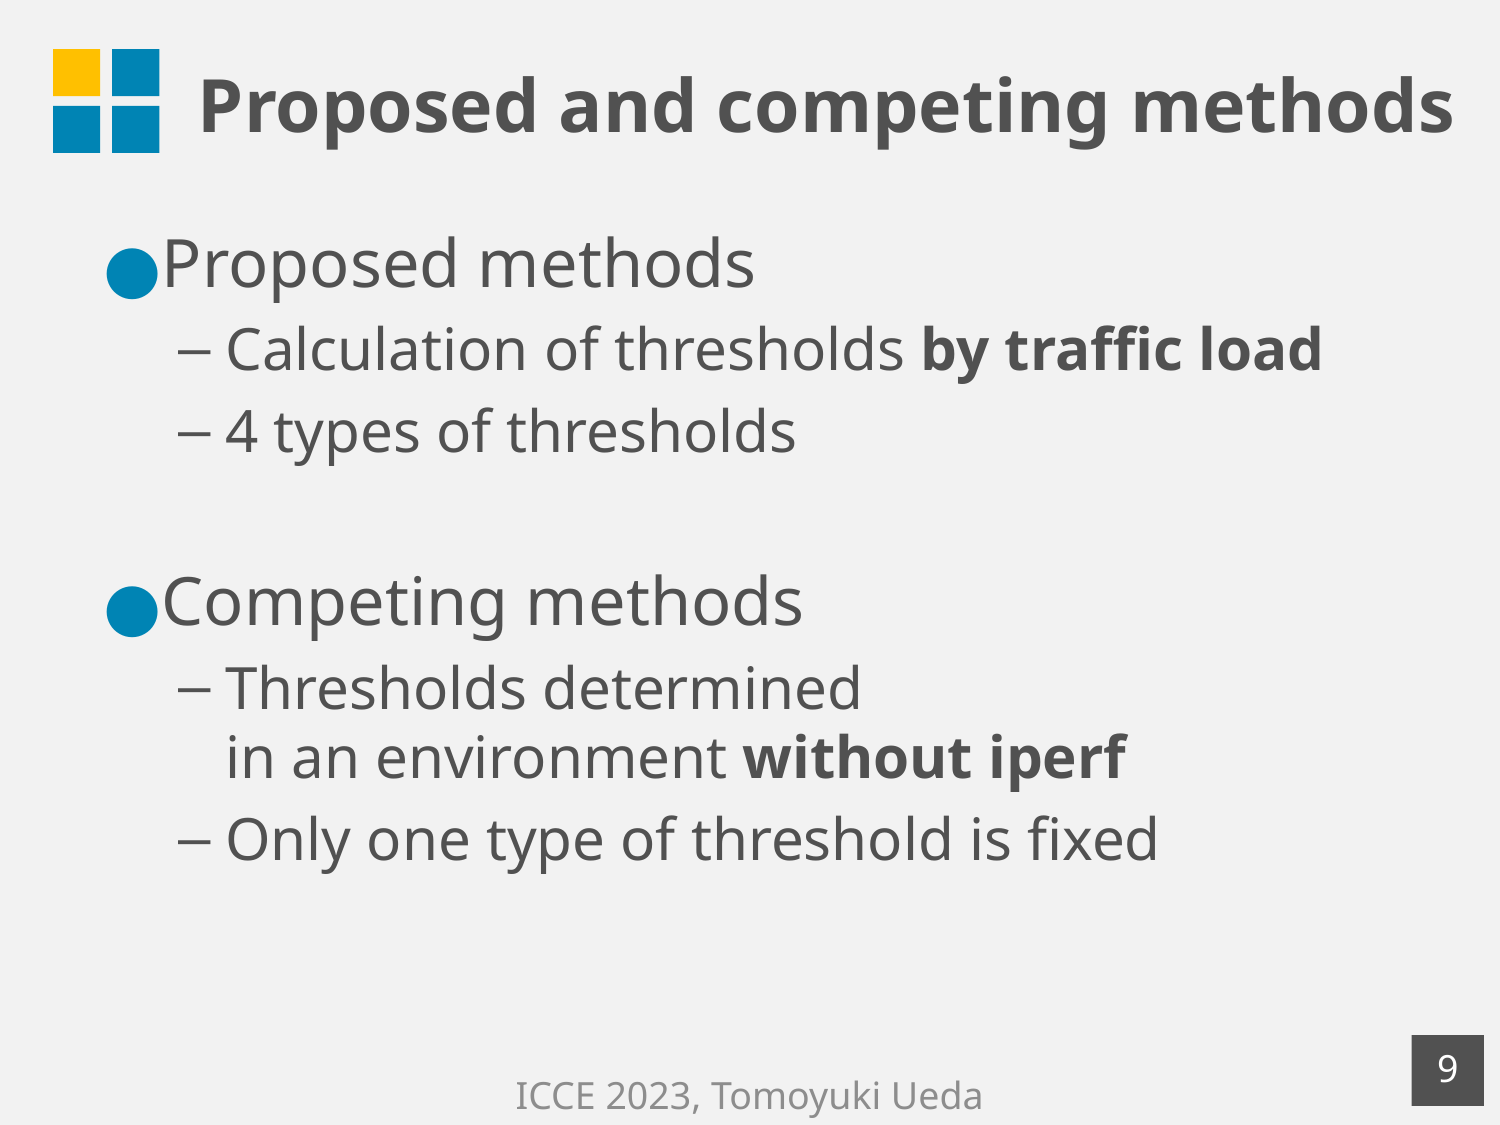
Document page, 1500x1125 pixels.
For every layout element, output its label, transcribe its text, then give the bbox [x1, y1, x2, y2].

text_box Proposed methods Calculation of thresholds by traffic load 4 types of thresholds Competing methods Thresholds determined in an environment without iperf Only one type of threshold is fixed [88, 213, 1461, 993]
slide_number ‹#› [1411, 1035, 1484, 1106]
footer ICCE 2023, Tomoyuki Ueda [75, 1064, 1425, 1125]
title Proposed and competing methods [183, 7, 1484, 199]
